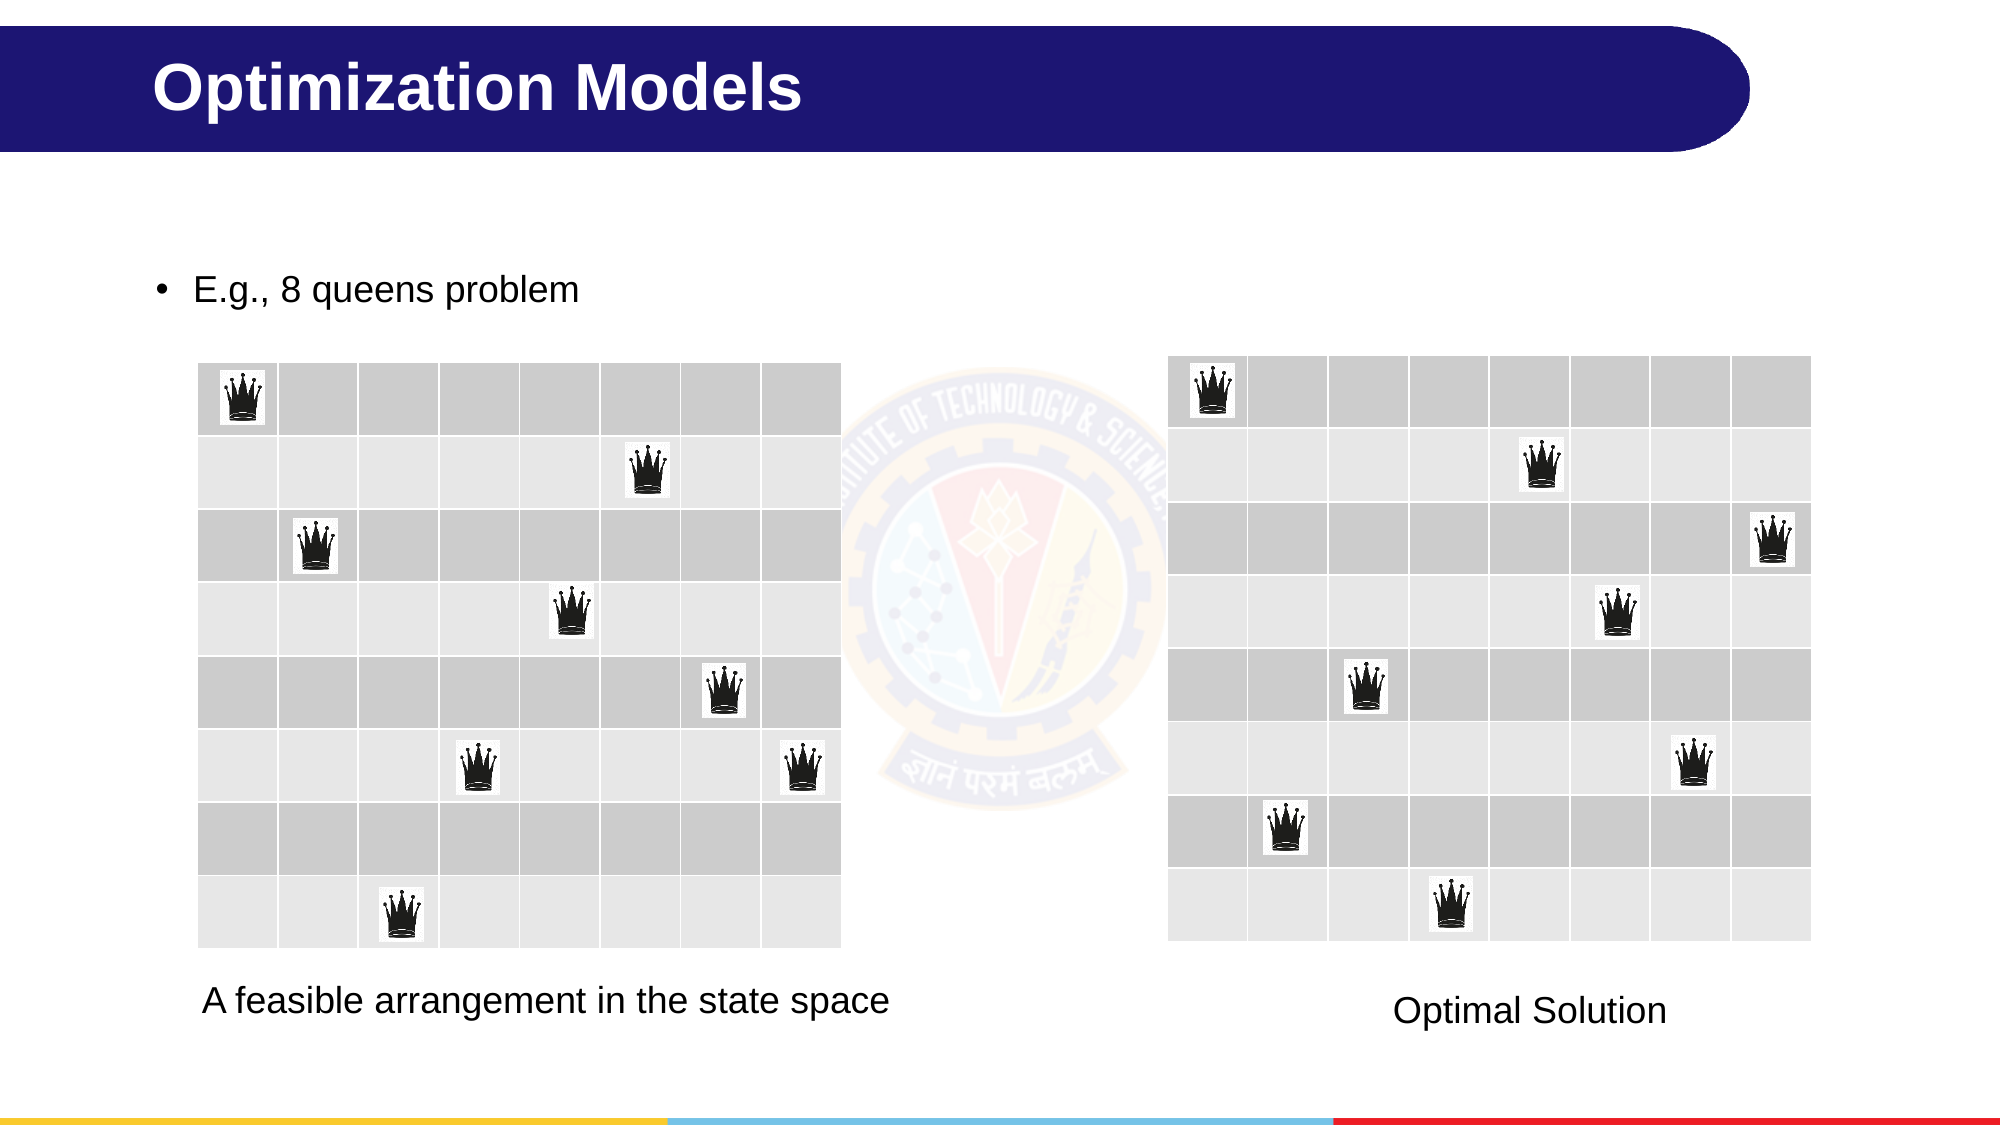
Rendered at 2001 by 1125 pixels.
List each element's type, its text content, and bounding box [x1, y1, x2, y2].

table_cell [440, 583, 519, 655]
table_cell [1168, 796, 1247, 867]
table_cell [520, 730, 599, 801]
table_cell [1248, 722, 1327, 794]
table_cell [359, 437, 438, 508]
table_cell [279, 730, 357, 801]
table_cell [359, 730, 438, 801]
table_cell [601, 437, 680, 508]
table_cell [1168, 649, 1247, 721]
table_cell [1168, 576, 1247, 647]
table_header [1732, 356, 1811, 427]
table_cell [1410, 429, 1488, 501]
picture [293, 518, 338, 574]
table_cell [1490, 503, 1569, 574]
picture [1667, 26, 1750, 152]
table_header [1410, 356, 1488, 427]
table_cell [1651, 576, 1730, 647]
table_cell [440, 510, 519, 581]
table_cell [762, 437, 841, 508]
table_cell [1571, 649, 1649, 721]
picture [1190, 363, 1235, 418]
table_cell [198, 730, 277, 801]
table_cell [279, 657, 357, 728]
picture [456, 740, 500, 795]
table_cell [1168, 503, 1247, 574]
table_cell [440, 437, 519, 508]
table_cell [1410, 722, 1488, 794]
table_cell [1410, 796, 1488, 867]
picture [1429, 876, 1473, 932]
picture [780, 740, 825, 795]
table_cell [681, 510, 760, 581]
table_cell [681, 803, 760, 875]
table_cell [1490, 649, 1569, 721]
table_cell [1490, 576, 1569, 647]
picture [1671, 735, 1716, 790]
table_cell [1410, 649, 1488, 721]
table_cell [1490, 869, 1569, 941]
table_cell [1651, 503, 1730, 574]
picture [0, 1118, 2000, 1125]
table_header [440, 363, 519, 435]
table_header [198, 363, 277, 435]
picture [1595, 585, 1640, 640]
table_cell [762, 583, 841, 655]
table_cell [1651, 869, 1730, 941]
table_cell [681, 876, 760, 948]
picture [1344, 659, 1388, 714]
table_header [601, 363, 680, 435]
table_cell [198, 510, 277, 581]
table_cell [440, 657, 519, 728]
table_cell [1329, 869, 1408, 941]
table_cell [1571, 869, 1649, 941]
table_cell [1732, 576, 1811, 647]
table_cell [1490, 796, 1569, 867]
table_cell [520, 437, 599, 508]
picture [1750, 512, 1795, 567]
table_header [1168, 356, 1247, 427]
table_header [681, 363, 760, 435]
table_header [359, 363, 438, 435]
table_cell [1571, 576, 1649, 647]
table_cell [681, 657, 760, 728]
table_cell [1732, 869, 1811, 941]
table_cell [440, 876, 519, 948]
table_cell [1410, 869, 1488, 941]
table_cell [1732, 649, 1811, 721]
table_cell [198, 437, 277, 508]
table_cell [1168, 869, 1247, 941]
table_cell [1651, 429, 1730, 501]
text_box Optimal Solution [1378, 978, 1683, 1039]
table_cell [520, 657, 599, 728]
table_cell [279, 583, 357, 655]
table_cell [1248, 649, 1327, 721]
table_header [1571, 356, 1649, 427]
picture [625, 442, 670, 498]
table_cell [681, 730, 760, 801]
table_cell [1571, 429, 1649, 501]
table_cell [762, 510, 841, 581]
table_cell [1490, 722, 1569, 794]
table_cell [762, 803, 841, 875]
table_cell [279, 803, 357, 875]
table_cell [1571, 796, 1649, 867]
table_cell [359, 803, 438, 875]
list E.g., 8 queens problem [140, 262, 1808, 711]
table_cell [601, 583, 680, 655]
table_cell [1329, 722, 1408, 794]
table_cell [1410, 576, 1488, 647]
table_header [762, 363, 841, 435]
table_cell [1329, 796, 1408, 867]
title Optimization Models [137, 26, 1667, 152]
table_cell [601, 730, 680, 801]
table_cell [279, 876, 357, 948]
table_cell [359, 583, 438, 655]
text_box A feasible arrangement in the state space [187, 968, 906, 1029]
table_cell [359, 510, 438, 581]
table_cell [279, 510, 357, 581]
table_cell [198, 803, 277, 875]
table_cell [198, 583, 277, 655]
table_header [1248, 356, 1327, 427]
table_cell [1410, 503, 1488, 574]
table_header [520, 363, 599, 435]
table_cell [1329, 429, 1408, 501]
table_cell [1248, 869, 1327, 941]
table_cell [520, 803, 599, 875]
table_cell [681, 583, 760, 655]
table_cell [1732, 429, 1811, 501]
picture [702, 663, 746, 718]
table_cell [520, 876, 599, 948]
table_cell [601, 876, 680, 948]
table_header [279, 363, 357, 435]
table_cell [1168, 722, 1247, 794]
table_cell [1329, 576, 1408, 647]
table_cell [440, 730, 519, 801]
table_cell [440, 803, 519, 875]
table_header [1329, 356, 1408, 427]
table_cell [1571, 503, 1649, 574]
table_cell [1329, 649, 1408, 721]
picture [220, 370, 265, 425]
picture [1519, 437, 1564, 493]
table_cell [601, 803, 680, 875]
table_cell [1248, 503, 1327, 574]
table_cell [1168, 429, 1247, 501]
table_header [1490, 356, 1569, 427]
table_cell [1248, 429, 1327, 501]
table_cell [198, 657, 277, 728]
table_cell [681, 437, 760, 508]
table_cell [762, 876, 841, 948]
table_cell [1490, 429, 1569, 501]
picture [379, 887, 424, 942]
picture [0, 26, 137, 152]
table_cell [762, 730, 841, 801]
table_cell [359, 657, 438, 728]
picture [1263, 800, 1308, 855]
table_cell [1329, 503, 1408, 574]
table_cell [601, 510, 680, 581]
table_cell [1732, 796, 1811, 867]
table_cell [1248, 796, 1327, 867]
table_cell [520, 510, 599, 581]
table_cell [1651, 649, 1730, 721]
table_cell [601, 657, 680, 728]
table_cell [1732, 722, 1811, 794]
table_cell [762, 657, 841, 728]
table_cell [1732, 503, 1811, 574]
table_cell [1651, 796, 1730, 867]
table_header [1651, 356, 1730, 427]
table_cell [1248, 576, 1327, 647]
table_cell [279, 437, 357, 508]
picture [549, 583, 594, 639]
table_cell [359, 876, 438, 948]
table_cell [198, 876, 277, 948]
table_cell [1651, 722, 1730, 794]
table_cell [520, 583, 599, 655]
table_cell [1571, 722, 1649, 794]
